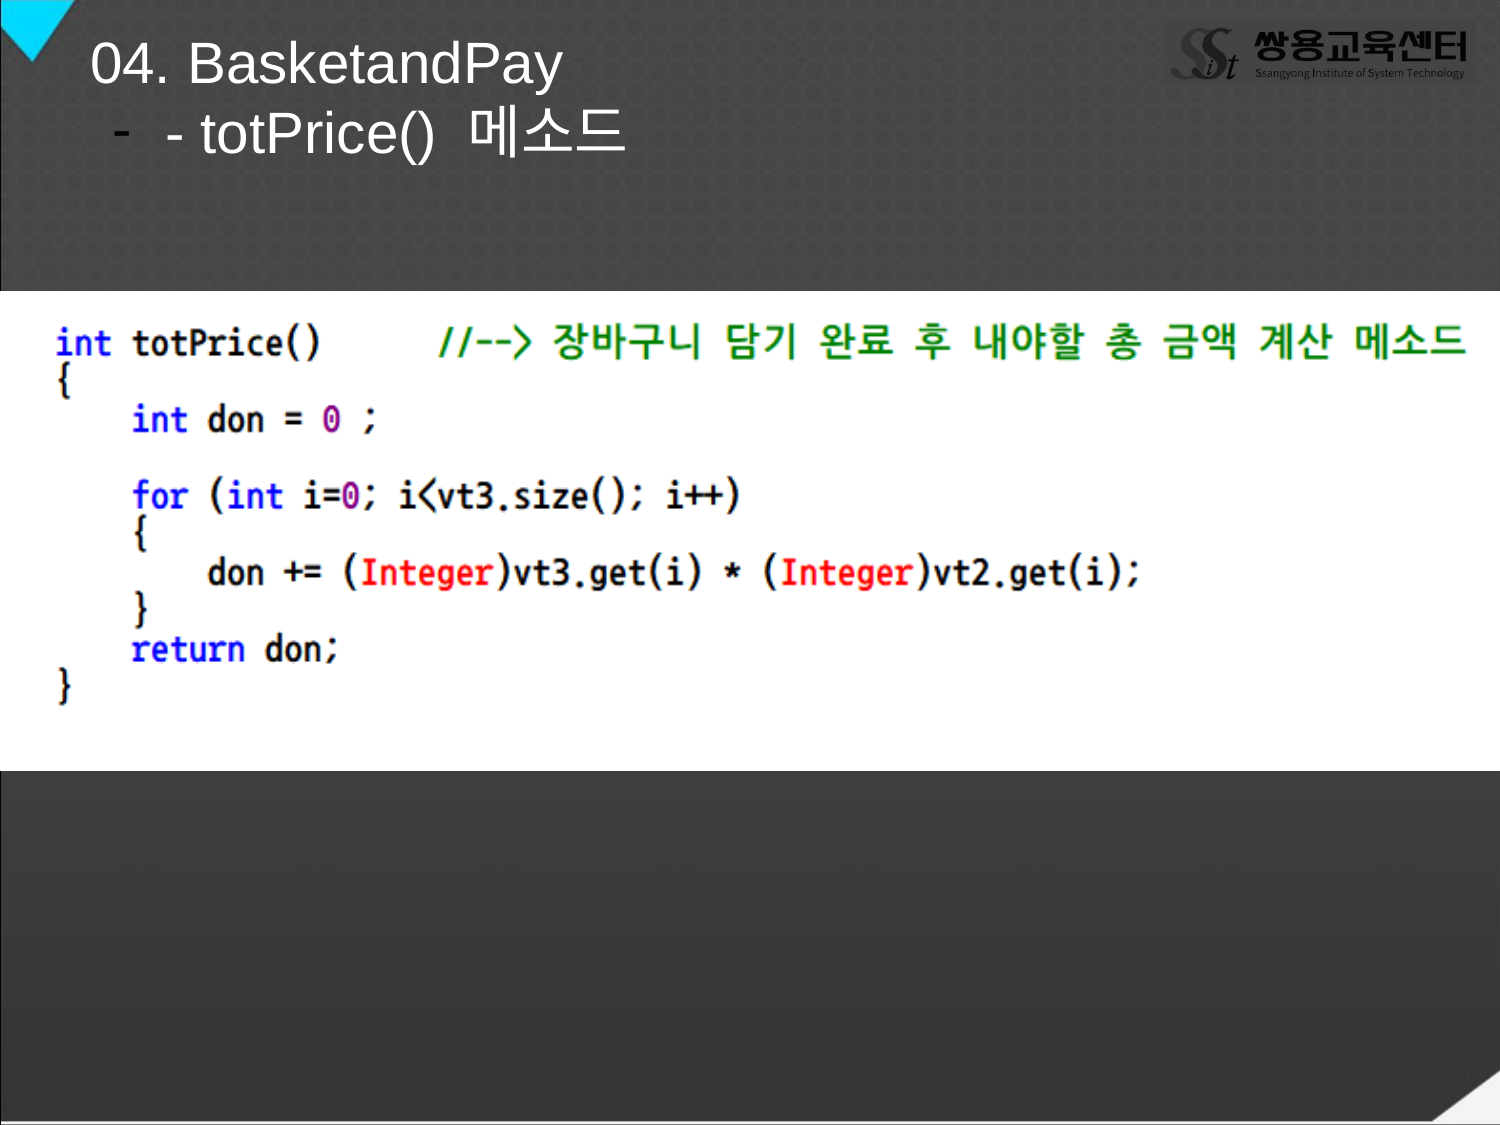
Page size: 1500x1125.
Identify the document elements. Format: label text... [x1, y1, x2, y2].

title 04. BasketandPay - totPrice() 메소드 [75, 24, 1379, 165]
picture [0, 0, 1500, 1125]
